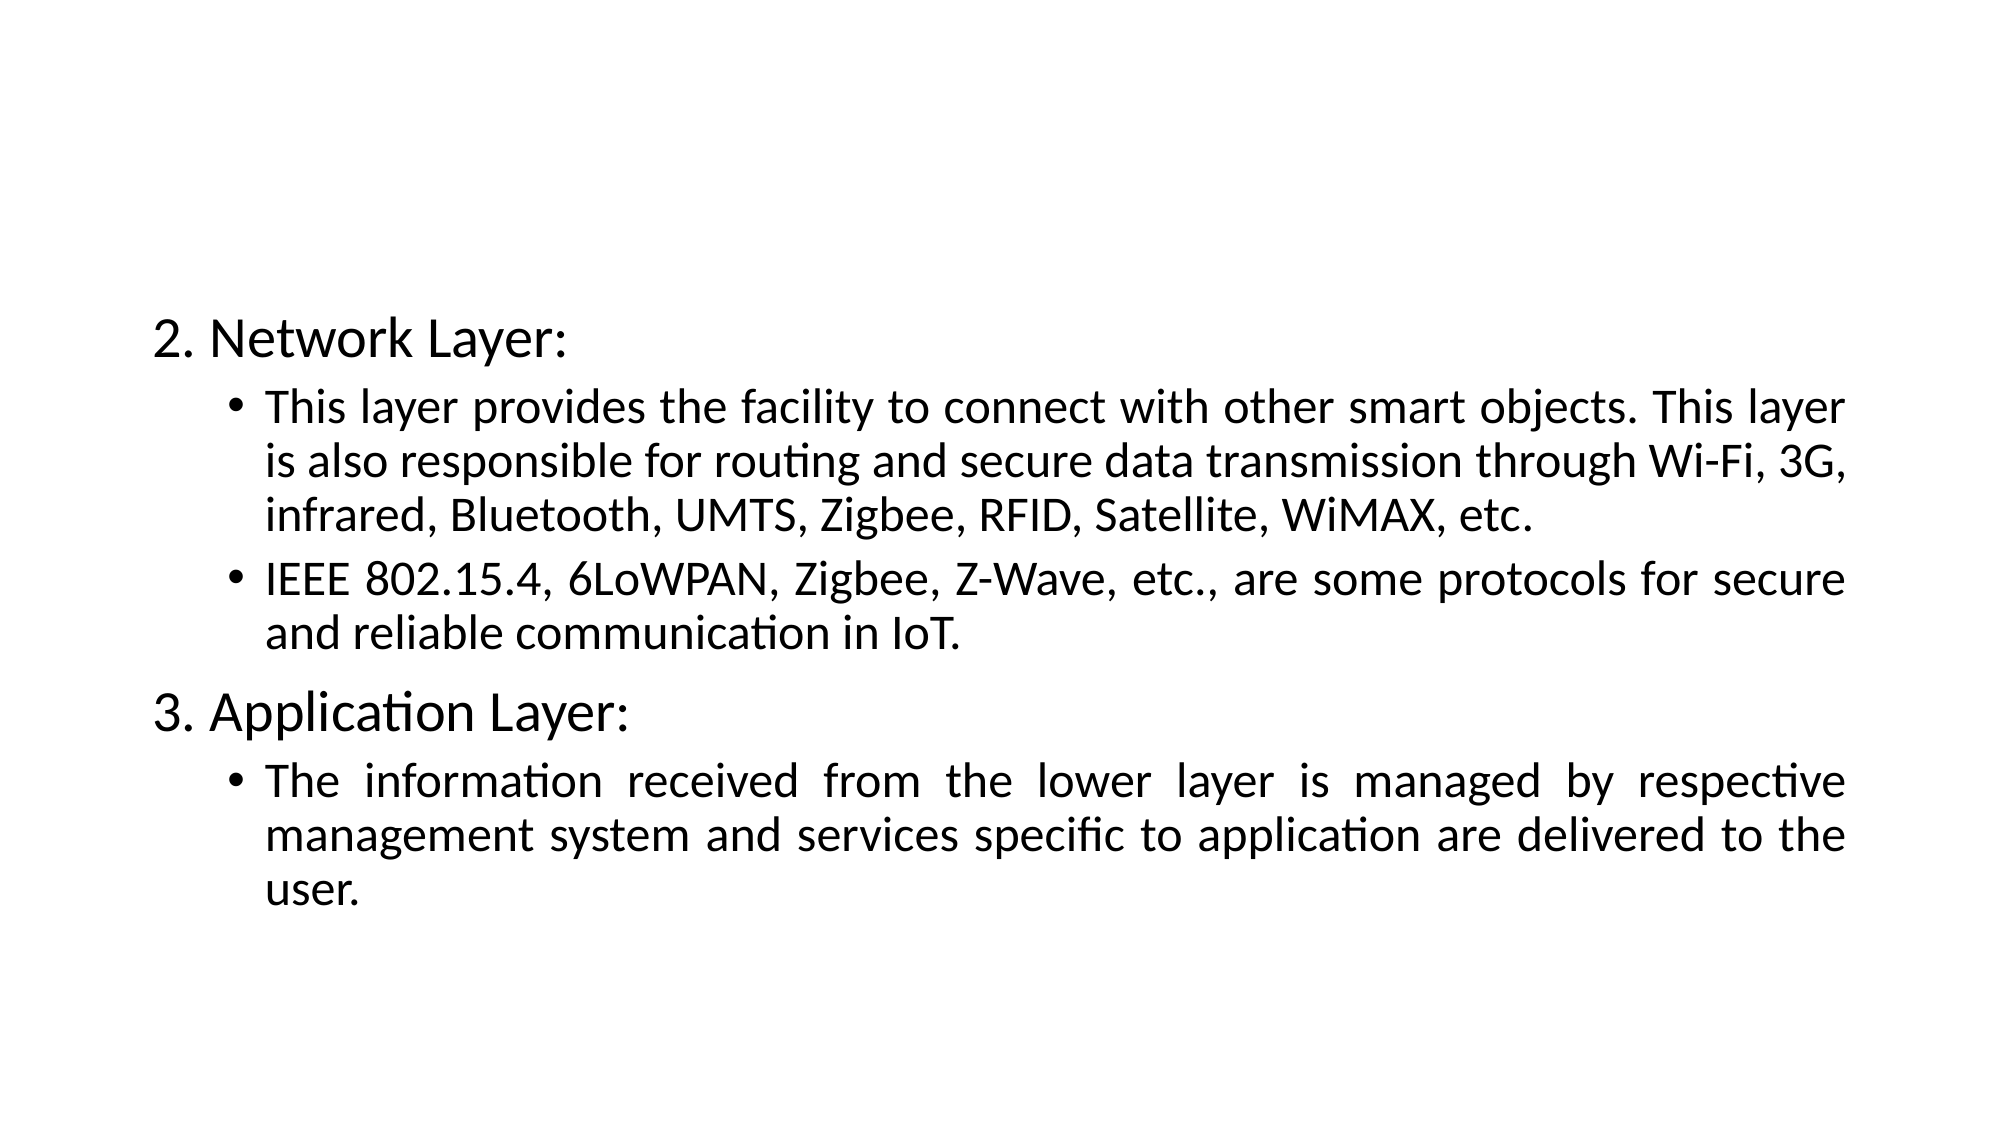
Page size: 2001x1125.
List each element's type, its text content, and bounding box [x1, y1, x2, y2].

list 2. Network Layer: This layer provides the facility to connect with other smart objects. This layer is also responsible for routing and secure data transmission through Wi-Fi, 3G, infrared, Bluetooth, UMTS, Zigbee, RFID, Satellite, WiMAX, etc. IEEE 802.15.4, 6LoWPAN, Zigbee, Z-Wave, etc., are some protocols for secure and reliable communication in IoT. 3. Application Layer: The information received from the lower layer is managed by respective management system and services specific to application are delivered to the user. [137, 299, 1863, 1014]
